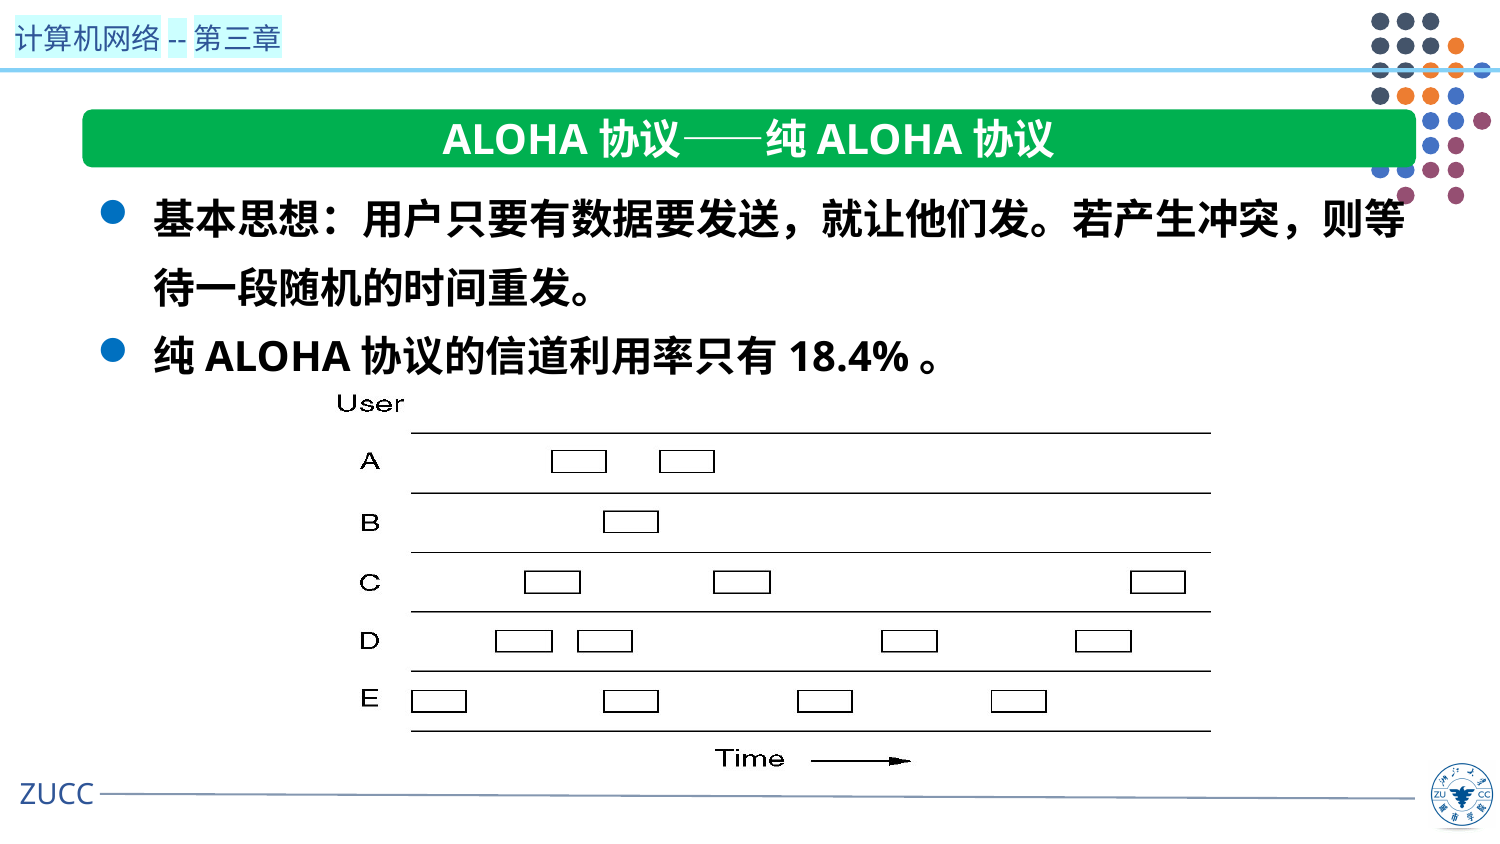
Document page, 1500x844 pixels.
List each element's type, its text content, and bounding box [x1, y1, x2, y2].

text_box 基本思想：用户只要有数据要发送，就让他们发。若产生冲突，则等待一段随机的时间重发。 纯ALOHA协议的信道利用率只有18.4%。 [82, 166, 1439, 388]
picture [335, 389, 1211, 772]
text_box ALOHA协议——纯ALOHA协议 [427, 105, 1071, 171]
text_box [82, 109, 427, 168]
text_box [1071, 109, 1417, 168]
picture [1415, 750, 1500, 837]
